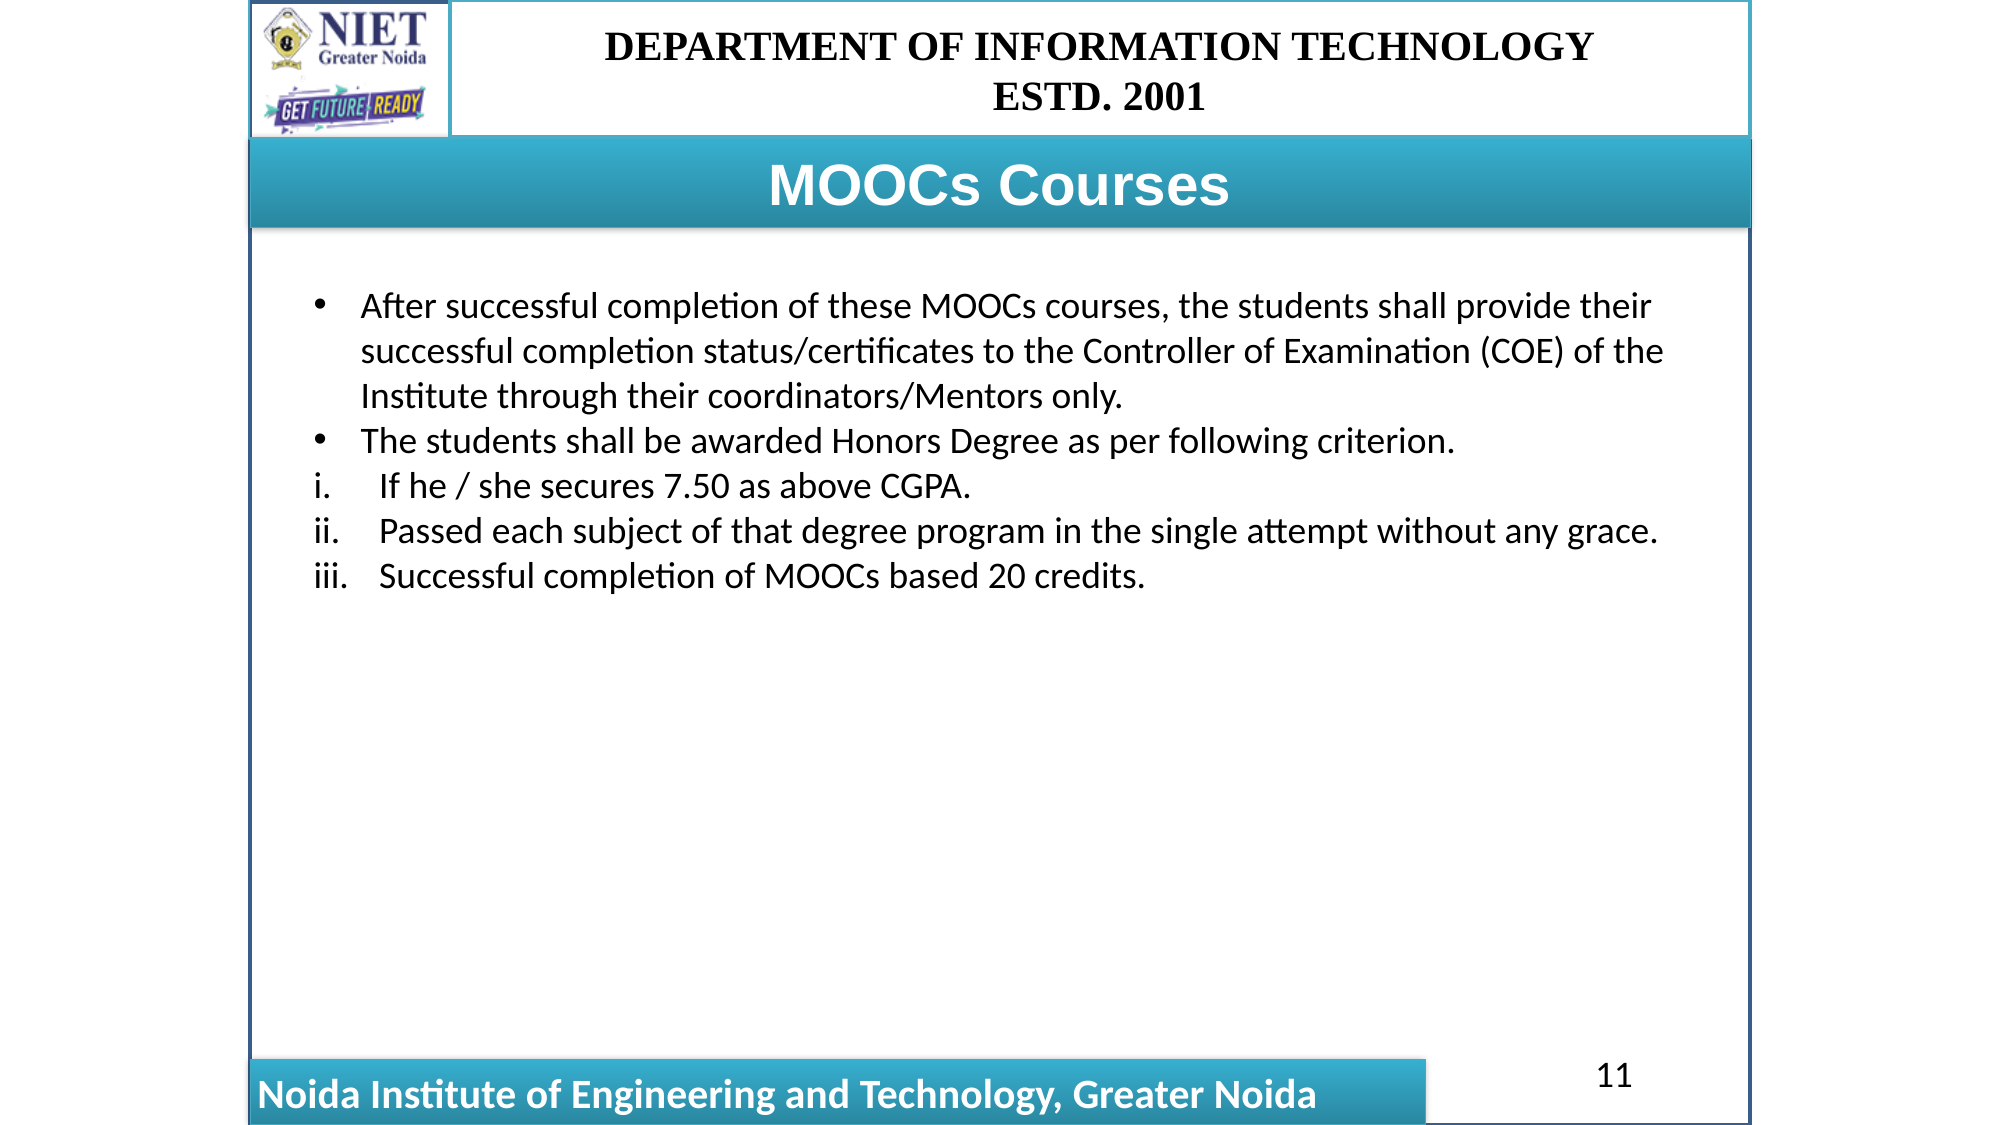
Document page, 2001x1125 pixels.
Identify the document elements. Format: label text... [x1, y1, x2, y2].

text_box Noida Institute of Engineering and Technology, Greater Noida [249, 1059, 1425, 1125]
slide_number 11 [1586, 1042, 1644, 1098]
text_box After successful completion of these MOOCs courses, the students shall provide their successful completion status/certificates to the Controller of Examination (COE) of the Institute through their coordinators/Mentors only. The students shall be awarded Honors Degree as per following criterion. If he / she secures 7.50 as above CGPA. Passed each subject of that degree program in the single attempt without any grace. Successful completion of MOOCs based 20 credits. [306, 273, 1705, 603]
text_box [249, 138, 1751, 228]
picture [249, 0, 451, 138]
text_box [249, 233, 1750, 1125]
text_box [449, 0, 1751, 172]
